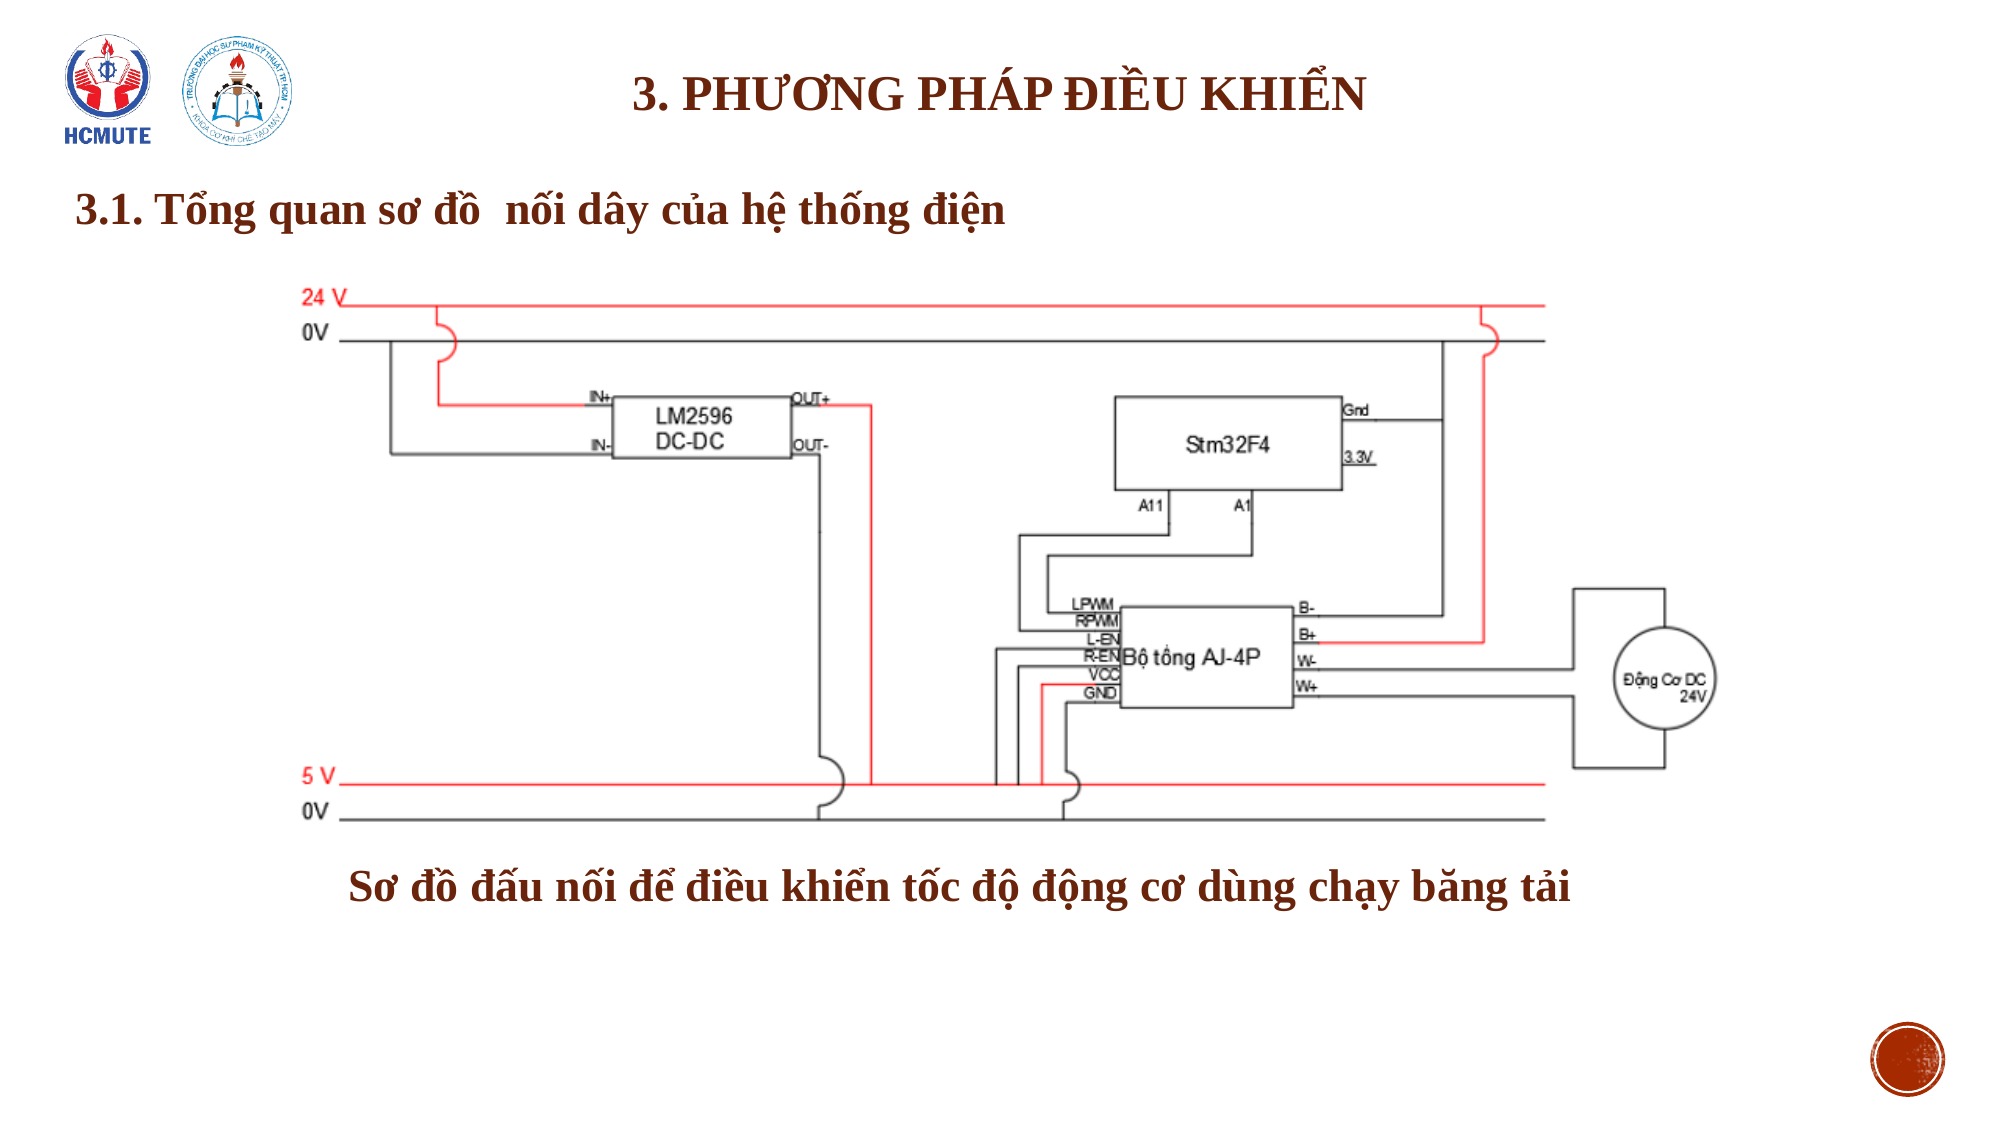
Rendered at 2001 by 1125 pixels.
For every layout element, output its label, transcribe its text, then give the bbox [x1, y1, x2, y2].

text_box Sơ đồ đấu nối để điều khiển tốc độ động cơ dùng chạy băng tải [333, 847, 2000, 918]
text_box 3. PHƯƠNG PHÁP ĐIỀU KHIỂN [293, 53, 1801, 128]
text_box 3.1. Tổng quan sơ đồ nối dây của hệ thống điện [60, 171, 1801, 241]
picture [182, 36, 292, 146]
picture [37, 22, 176, 160]
picture [230, 254, 1769, 870]
